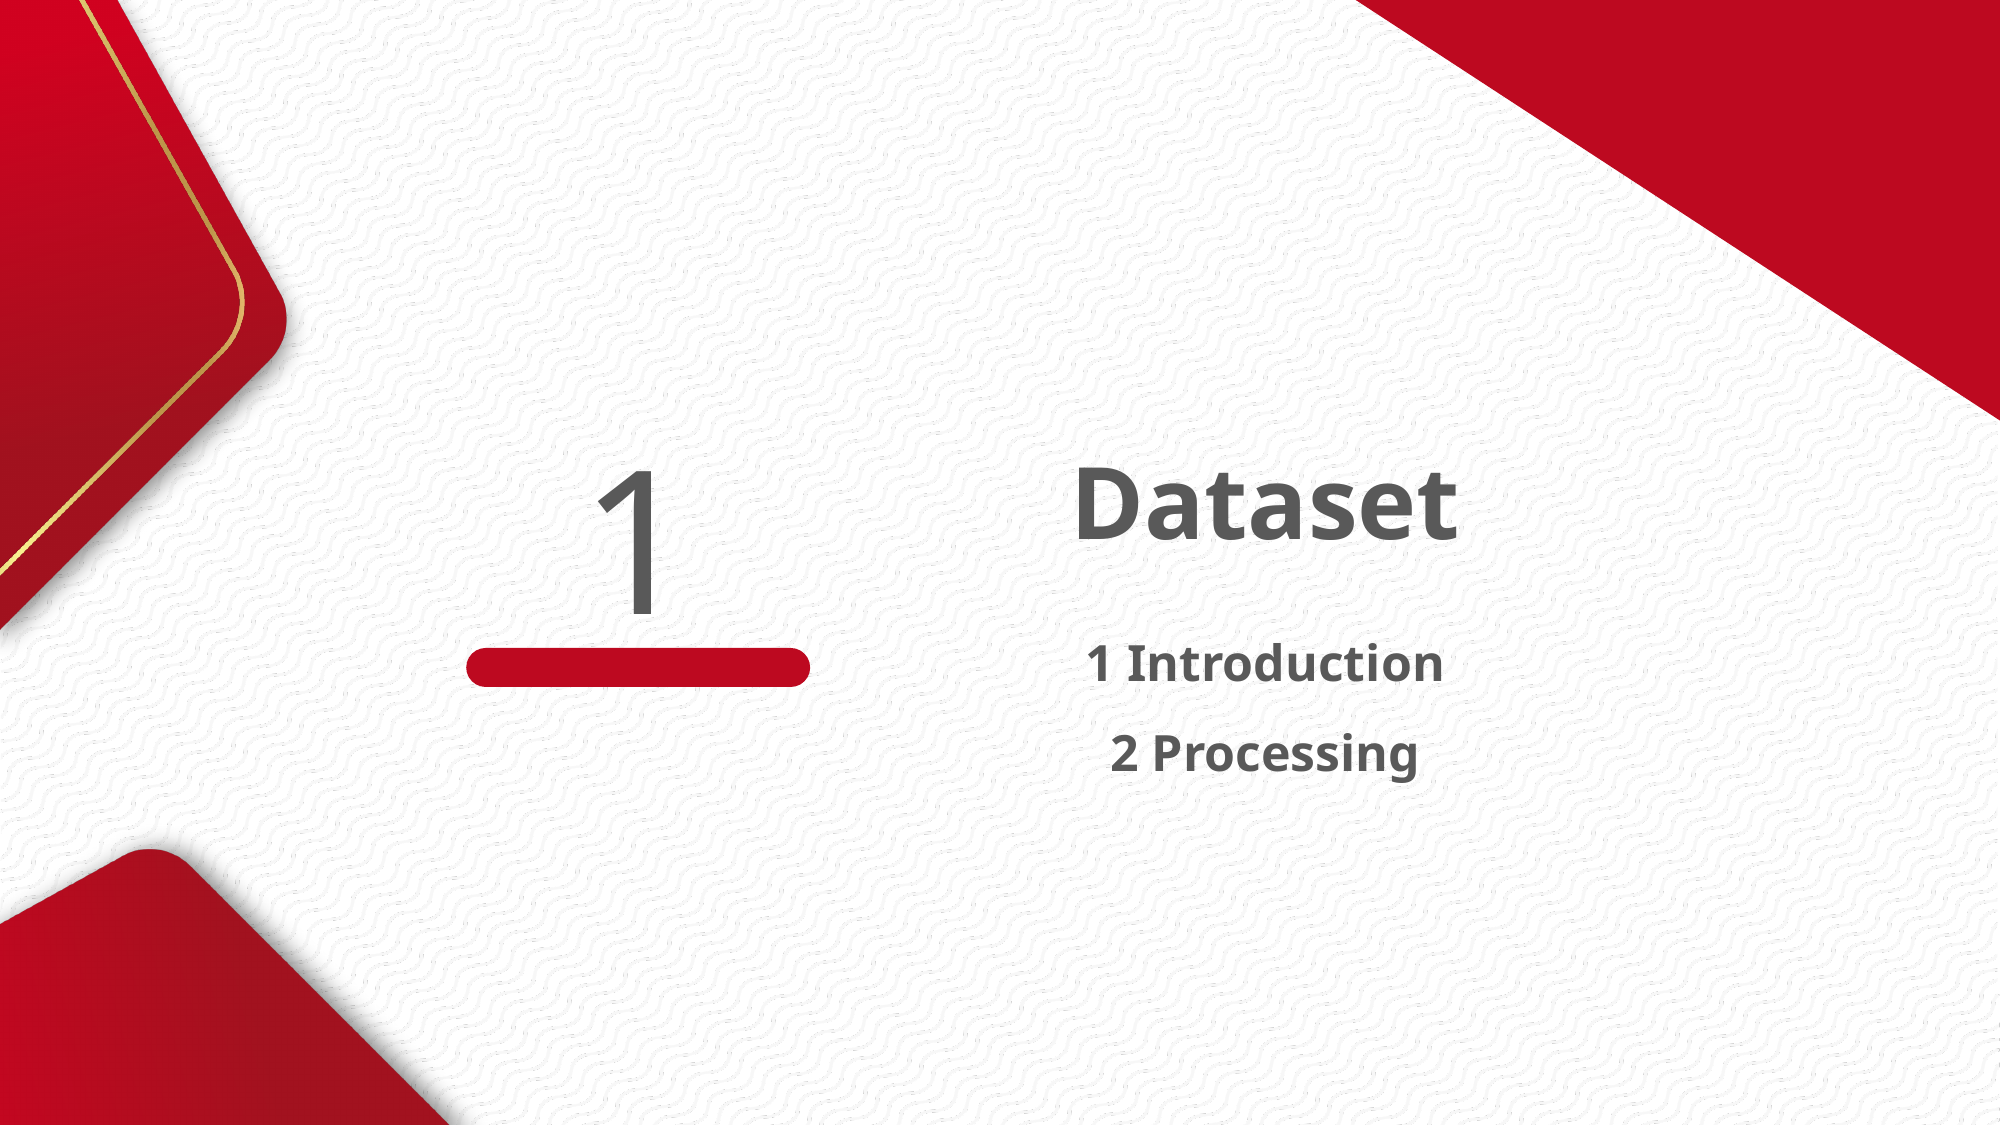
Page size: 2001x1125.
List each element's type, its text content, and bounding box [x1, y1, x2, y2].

text_box Dataset [1055, 432, 1476, 568]
picture [0, 0, 2000, 1125]
text_box [1355, 0, 2000, 421]
text_box 1 Introduction 2 Processing [852, 594, 1678, 789]
text_box [464, 646, 812, 689]
text_box 1 [355, 407, 921, 662]
